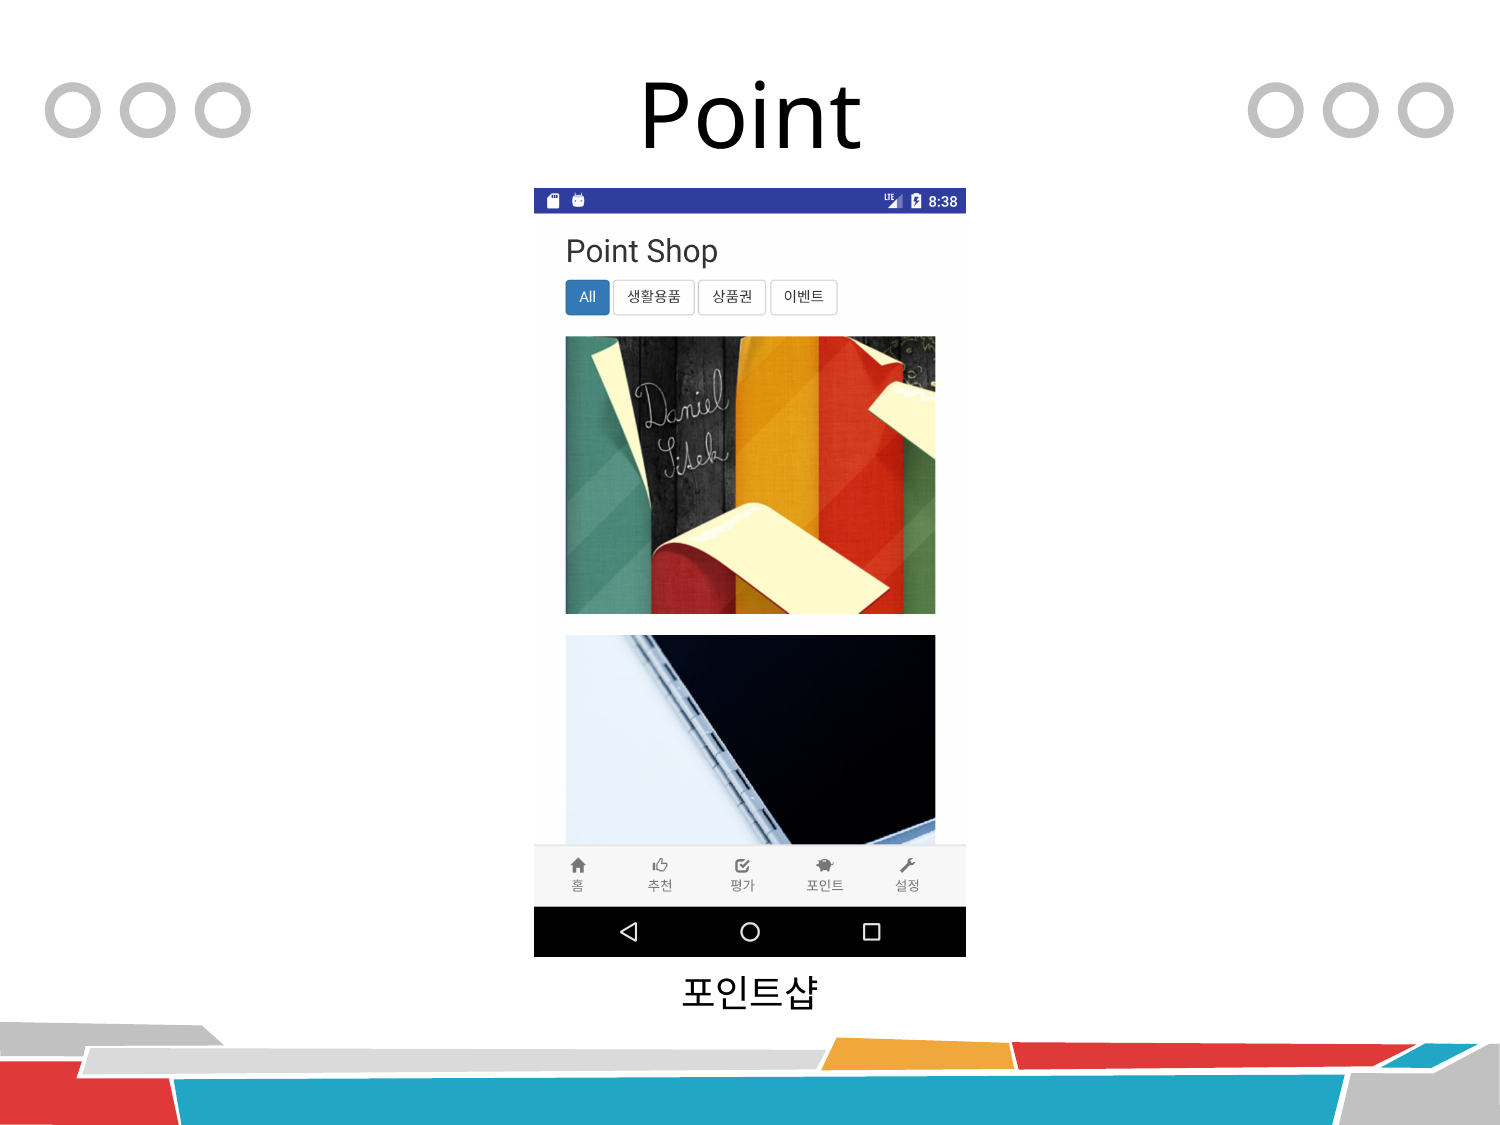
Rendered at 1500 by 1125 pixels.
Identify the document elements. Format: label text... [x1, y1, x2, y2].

title Point [262, 18, 1238, 206]
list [533, 188, 967, 957]
text_box 포인트샵 [549, 962, 951, 1023]
